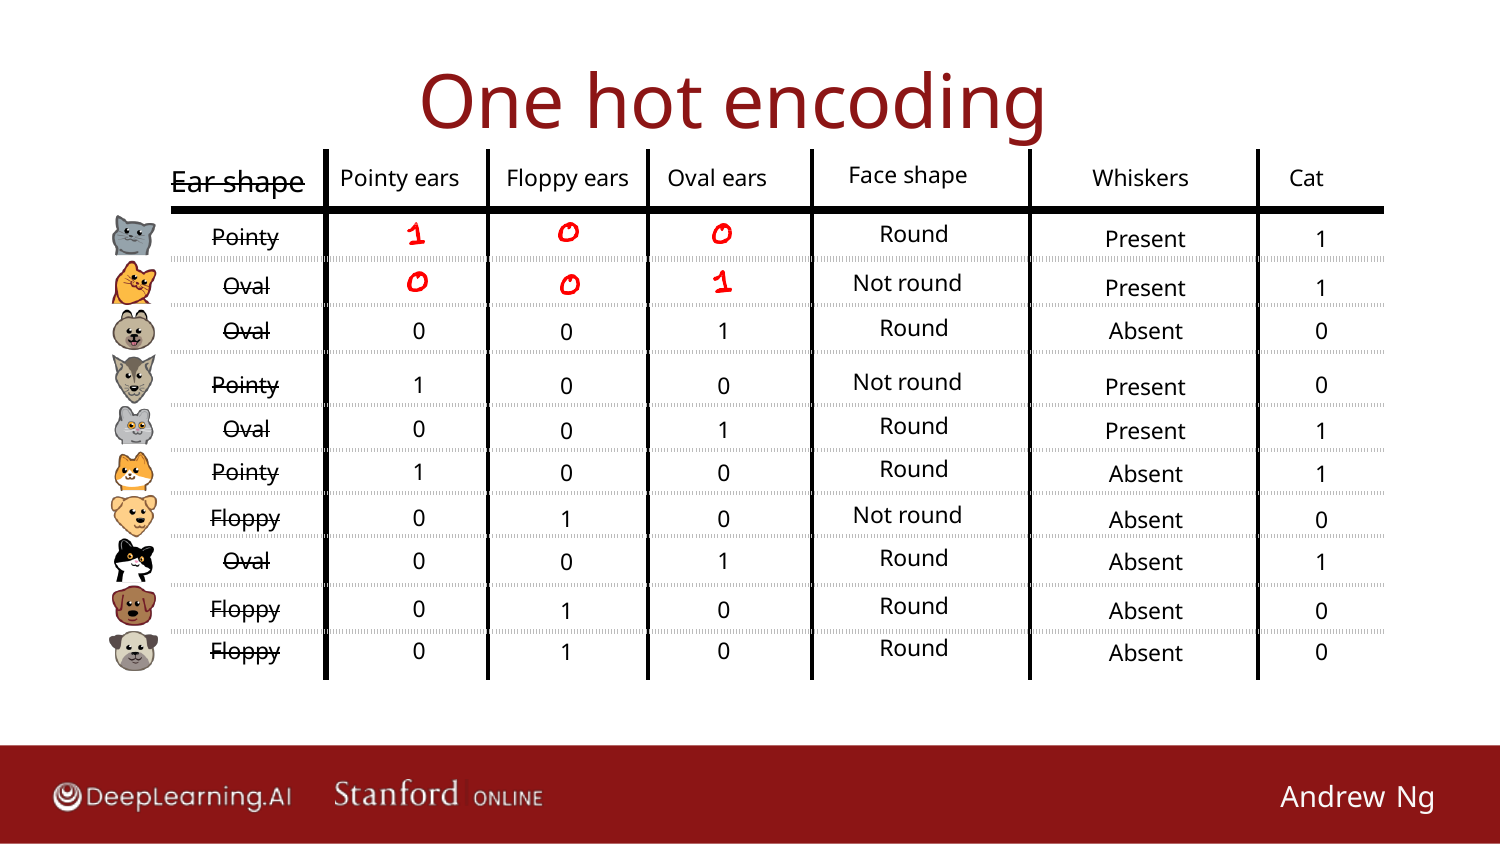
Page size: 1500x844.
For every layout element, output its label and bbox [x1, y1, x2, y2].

picture [109, 215, 158, 671]
table_cell [329, 214, 486, 680]
picture [406, 222, 425, 245]
title [416, 51, 1085, 149]
picture [558, 222, 579, 243]
table_header [490, 149, 646, 206]
picture [407, 271, 428, 292]
picture [713, 270, 732, 293]
table_header [650, 149, 810, 206]
table_cell [1032, 214, 1256, 680]
table_cell [650, 214, 810, 680]
table_header [171, 149, 323, 206]
picture [712, 223, 733, 244]
table_header [1260, 149, 1384, 206]
table_header [1032, 149, 1256, 206]
table_cell [1260, 214, 1384, 680]
picture [559, 274, 581, 295]
footer [1277, 774, 1445, 844]
picture [51, 770, 293, 825]
table_header [329, 149, 486, 206]
table_cell [490, 214, 646, 680]
table_header [814, 149, 1028, 206]
table_cell [814, 214, 1028, 680]
table_cell [171, 214, 323, 680]
picture [335, 779, 544, 814]
